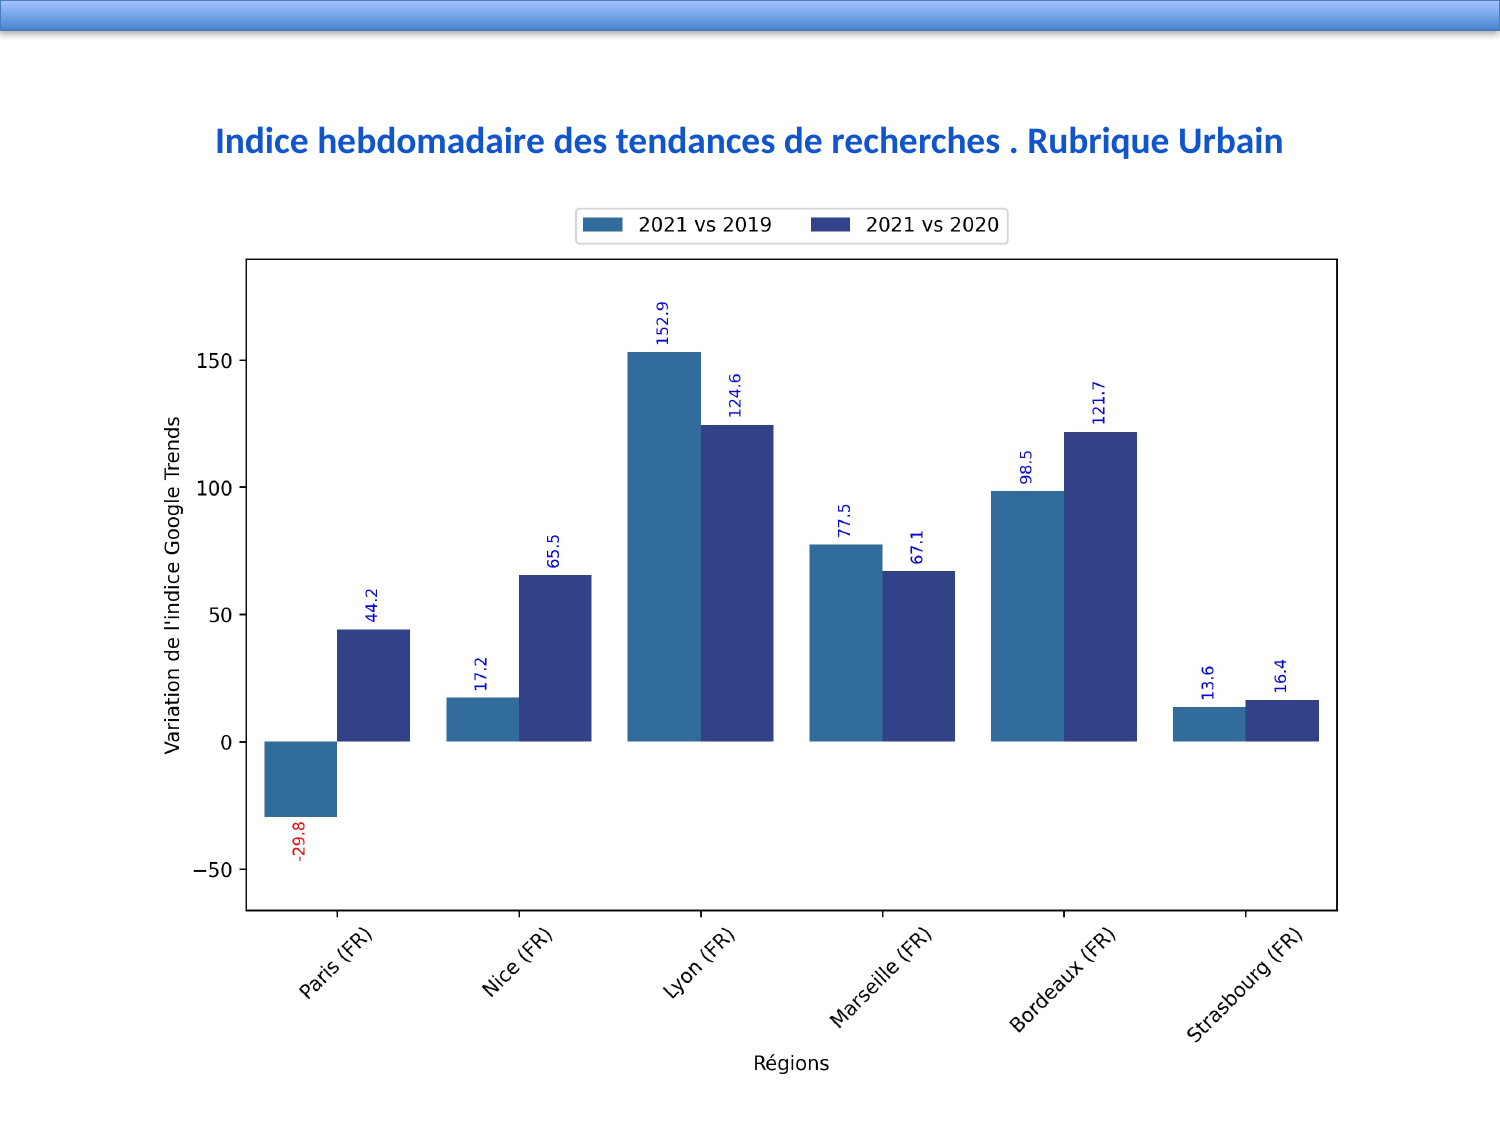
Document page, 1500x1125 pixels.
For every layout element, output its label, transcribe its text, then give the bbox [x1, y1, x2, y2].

text_box [0, 0, 1500, 31]
title Indice hebdomadaire des tendances de recherches . Rubrique Urbain [75, 45, 1425, 233]
picture [149, 194, 1351, 1088]
